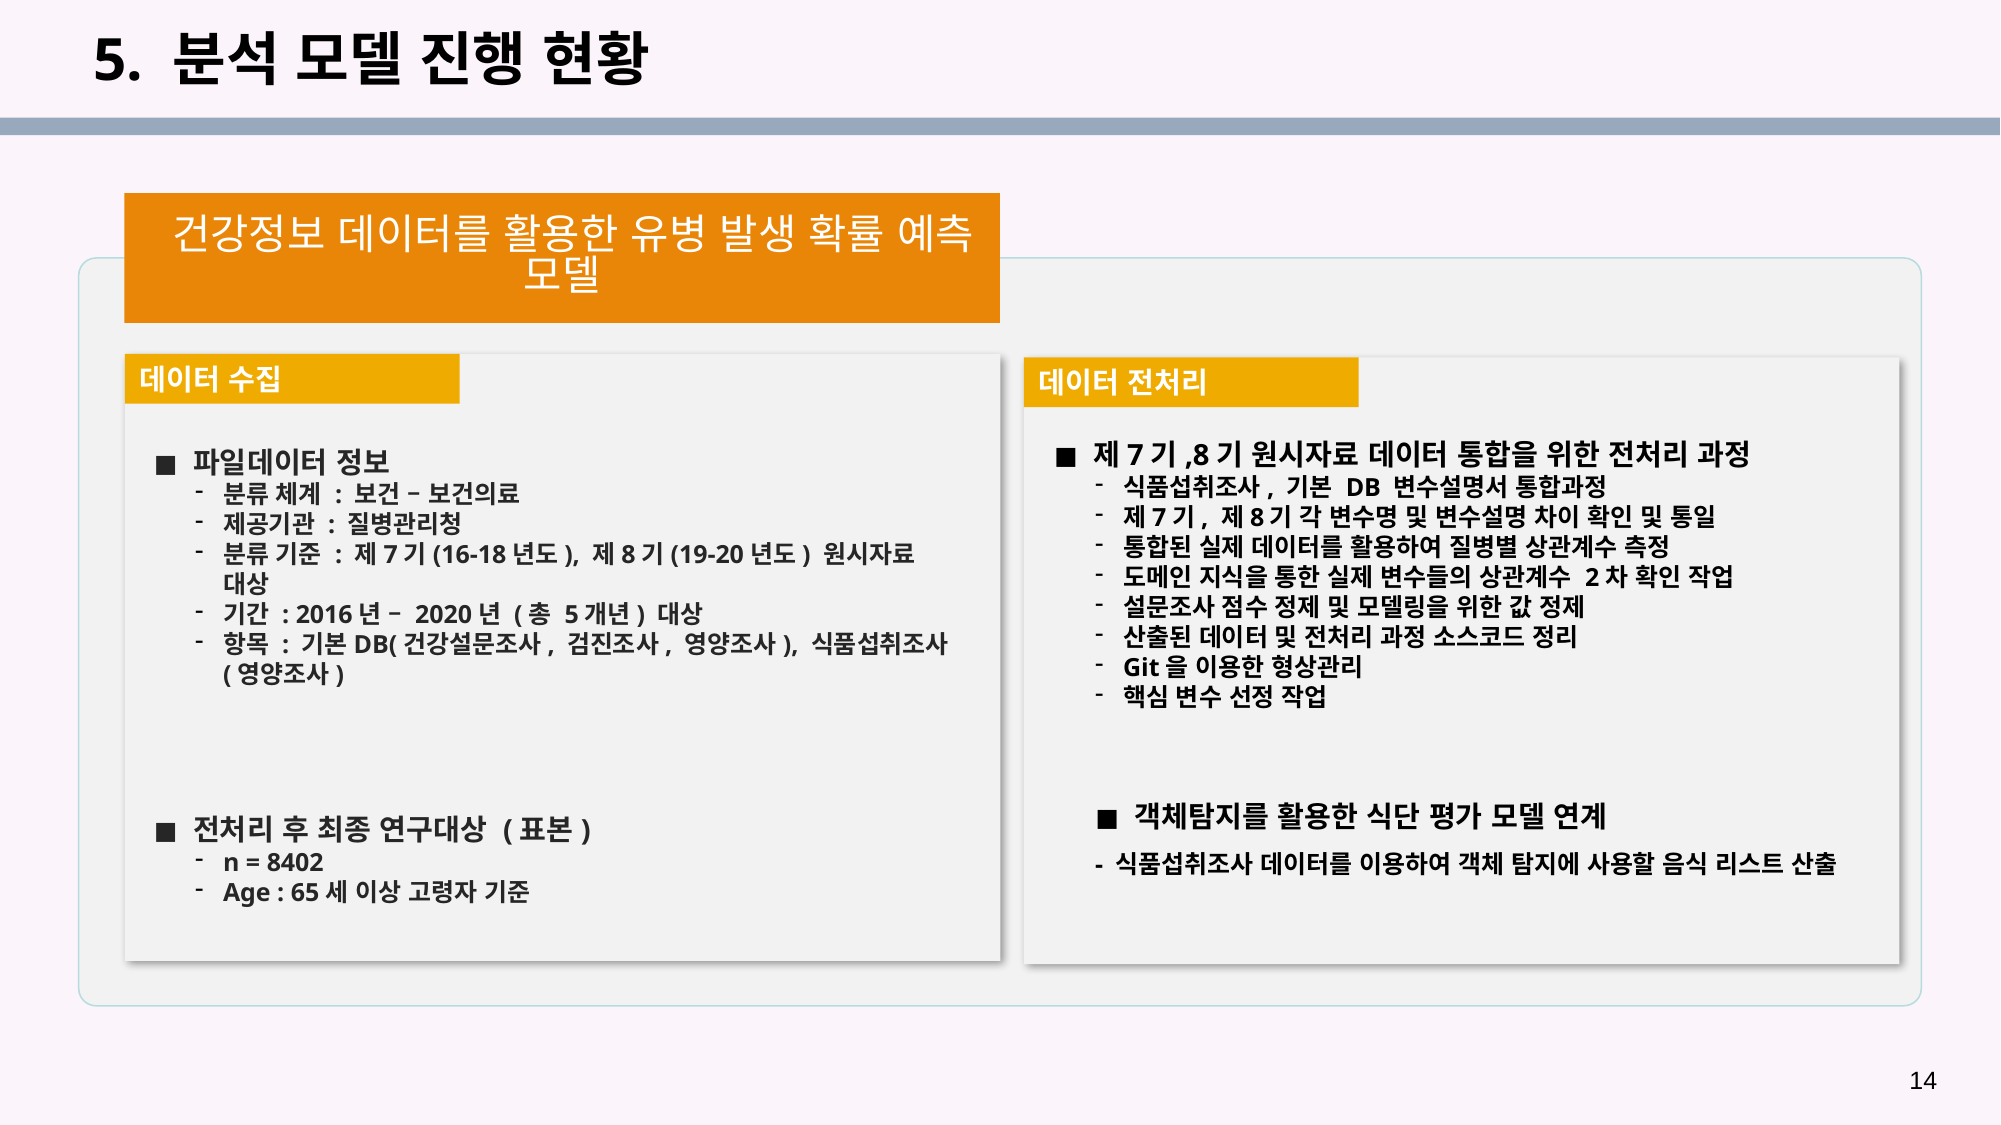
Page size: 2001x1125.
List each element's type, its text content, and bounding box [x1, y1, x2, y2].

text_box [78, 192, 1922, 1007]
title 5. 분석 모델 진행 현황 [78, 22, 1804, 102]
